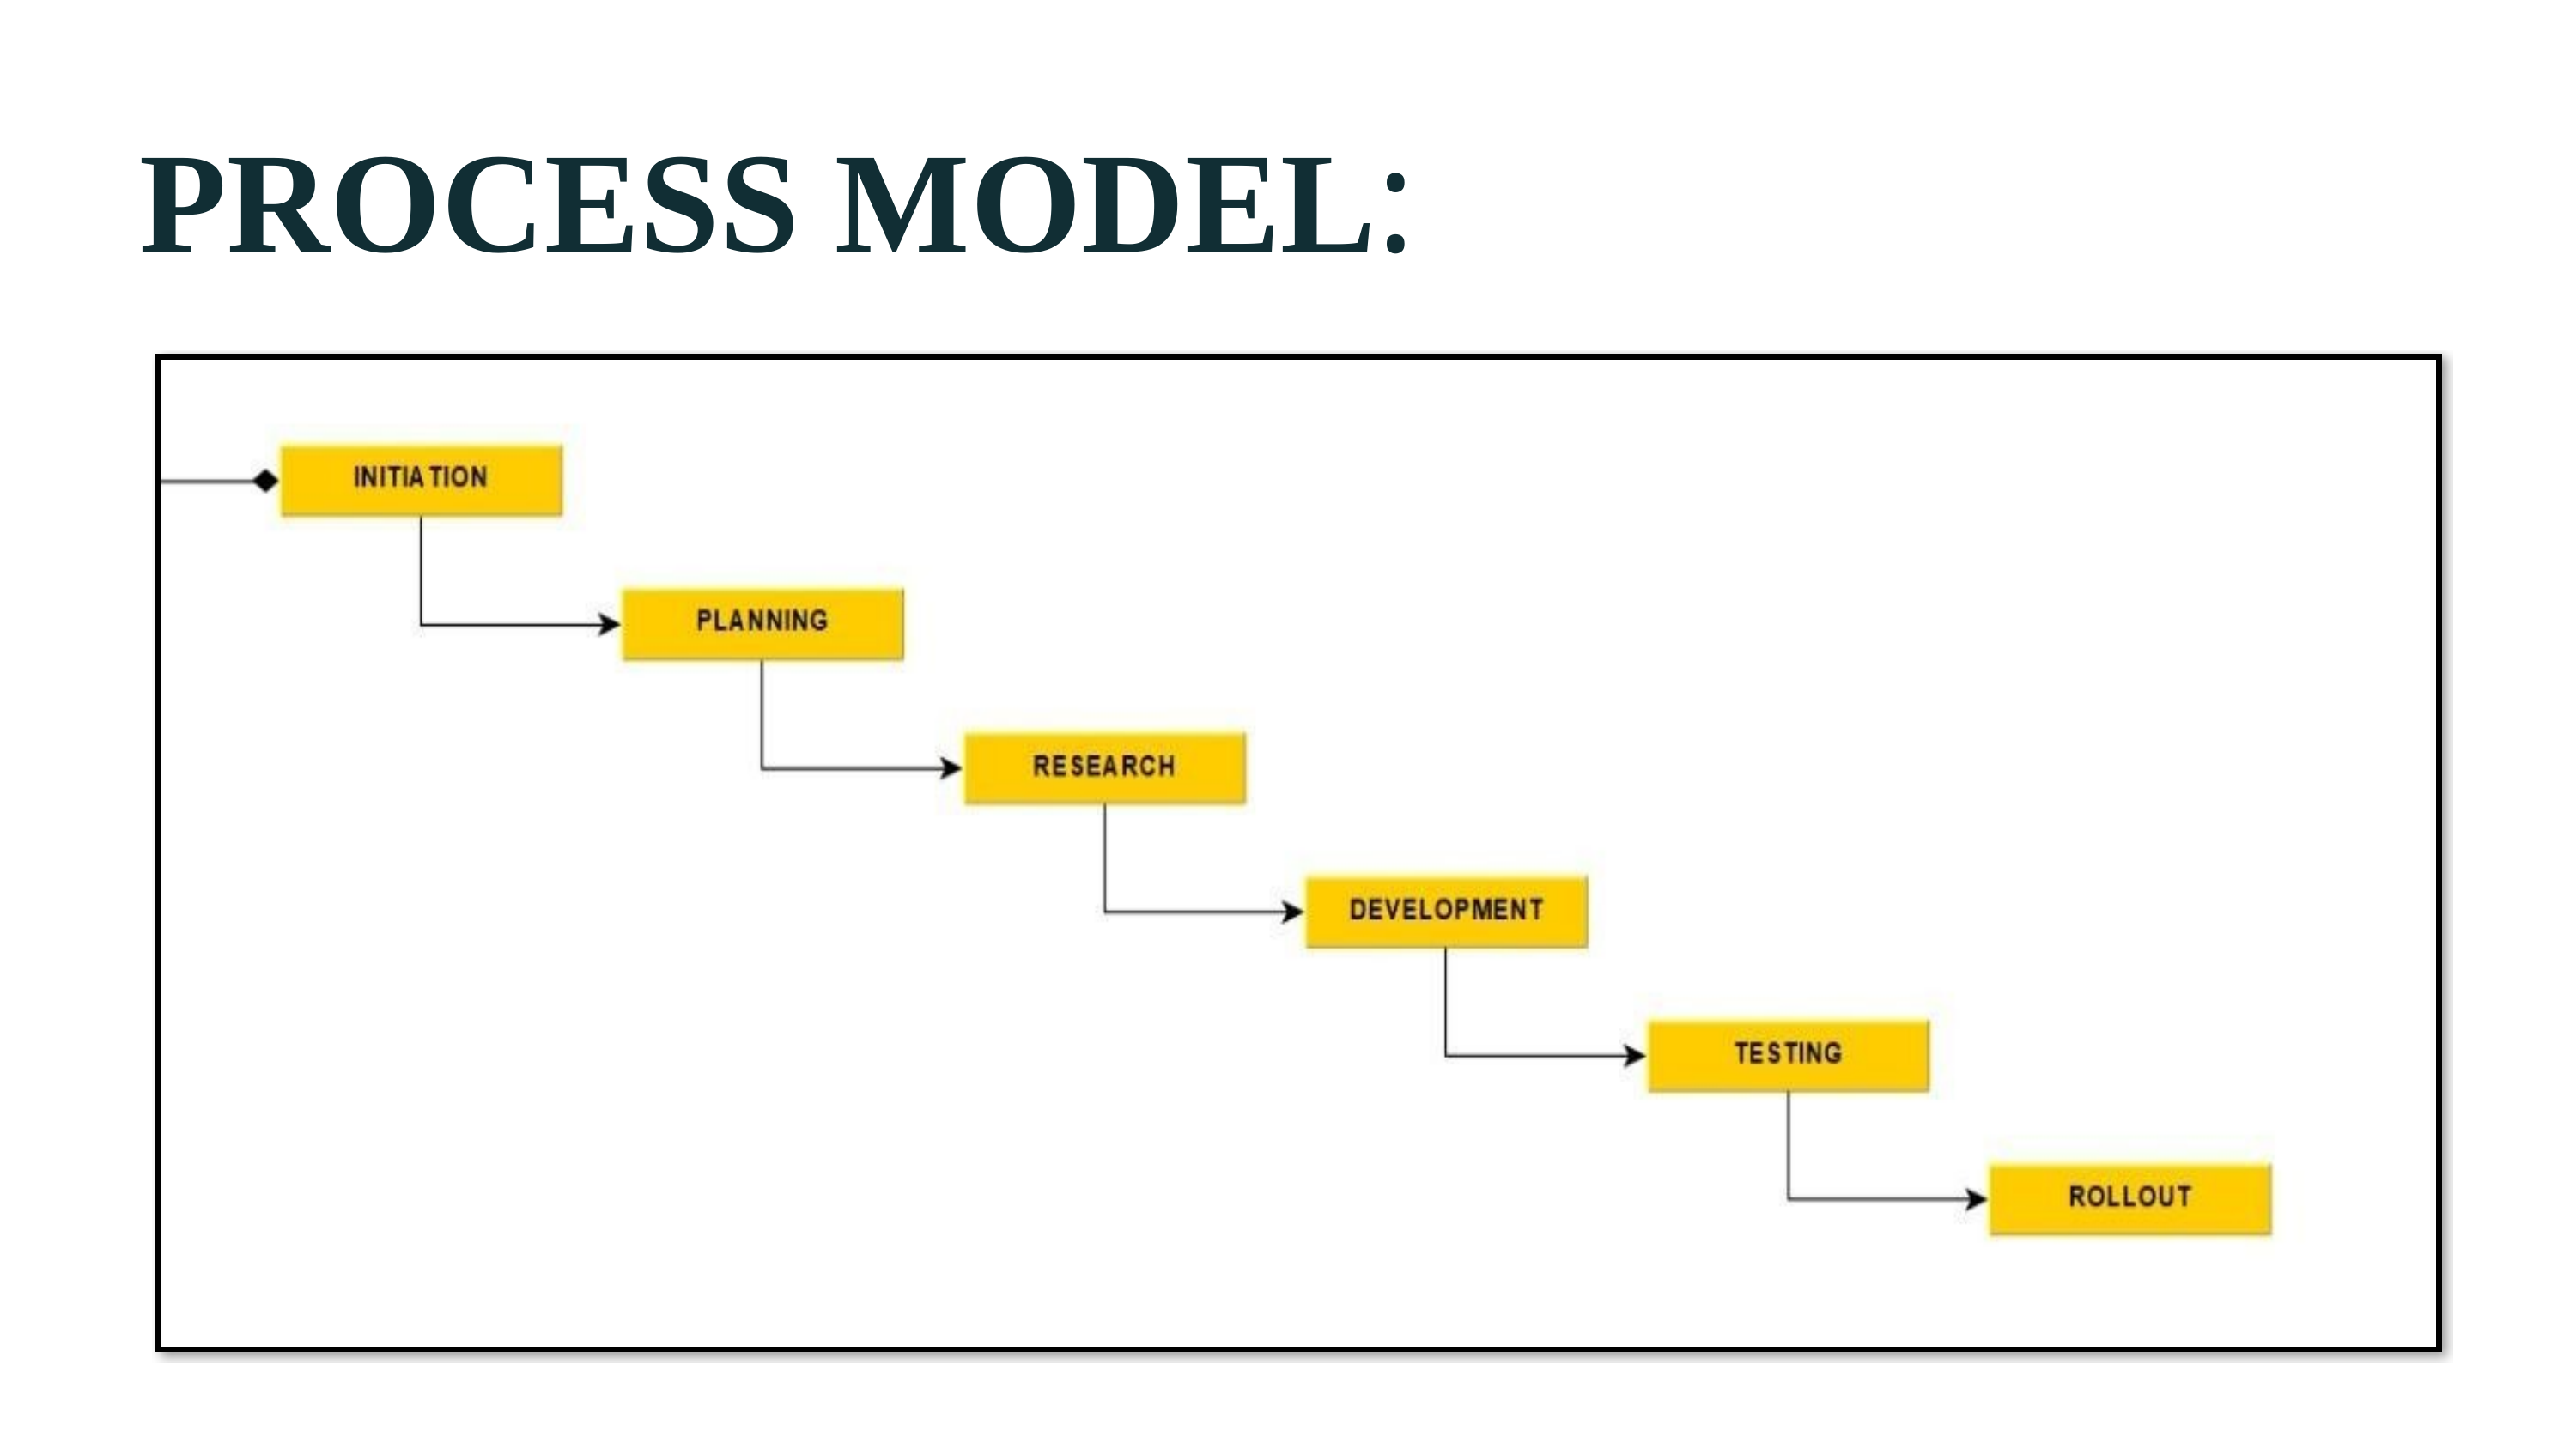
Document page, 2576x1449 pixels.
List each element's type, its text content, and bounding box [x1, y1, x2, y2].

picture [161, 359, 2437, 1347]
text_box PROCESS MODEL: [139, 123, 2469, 282]
